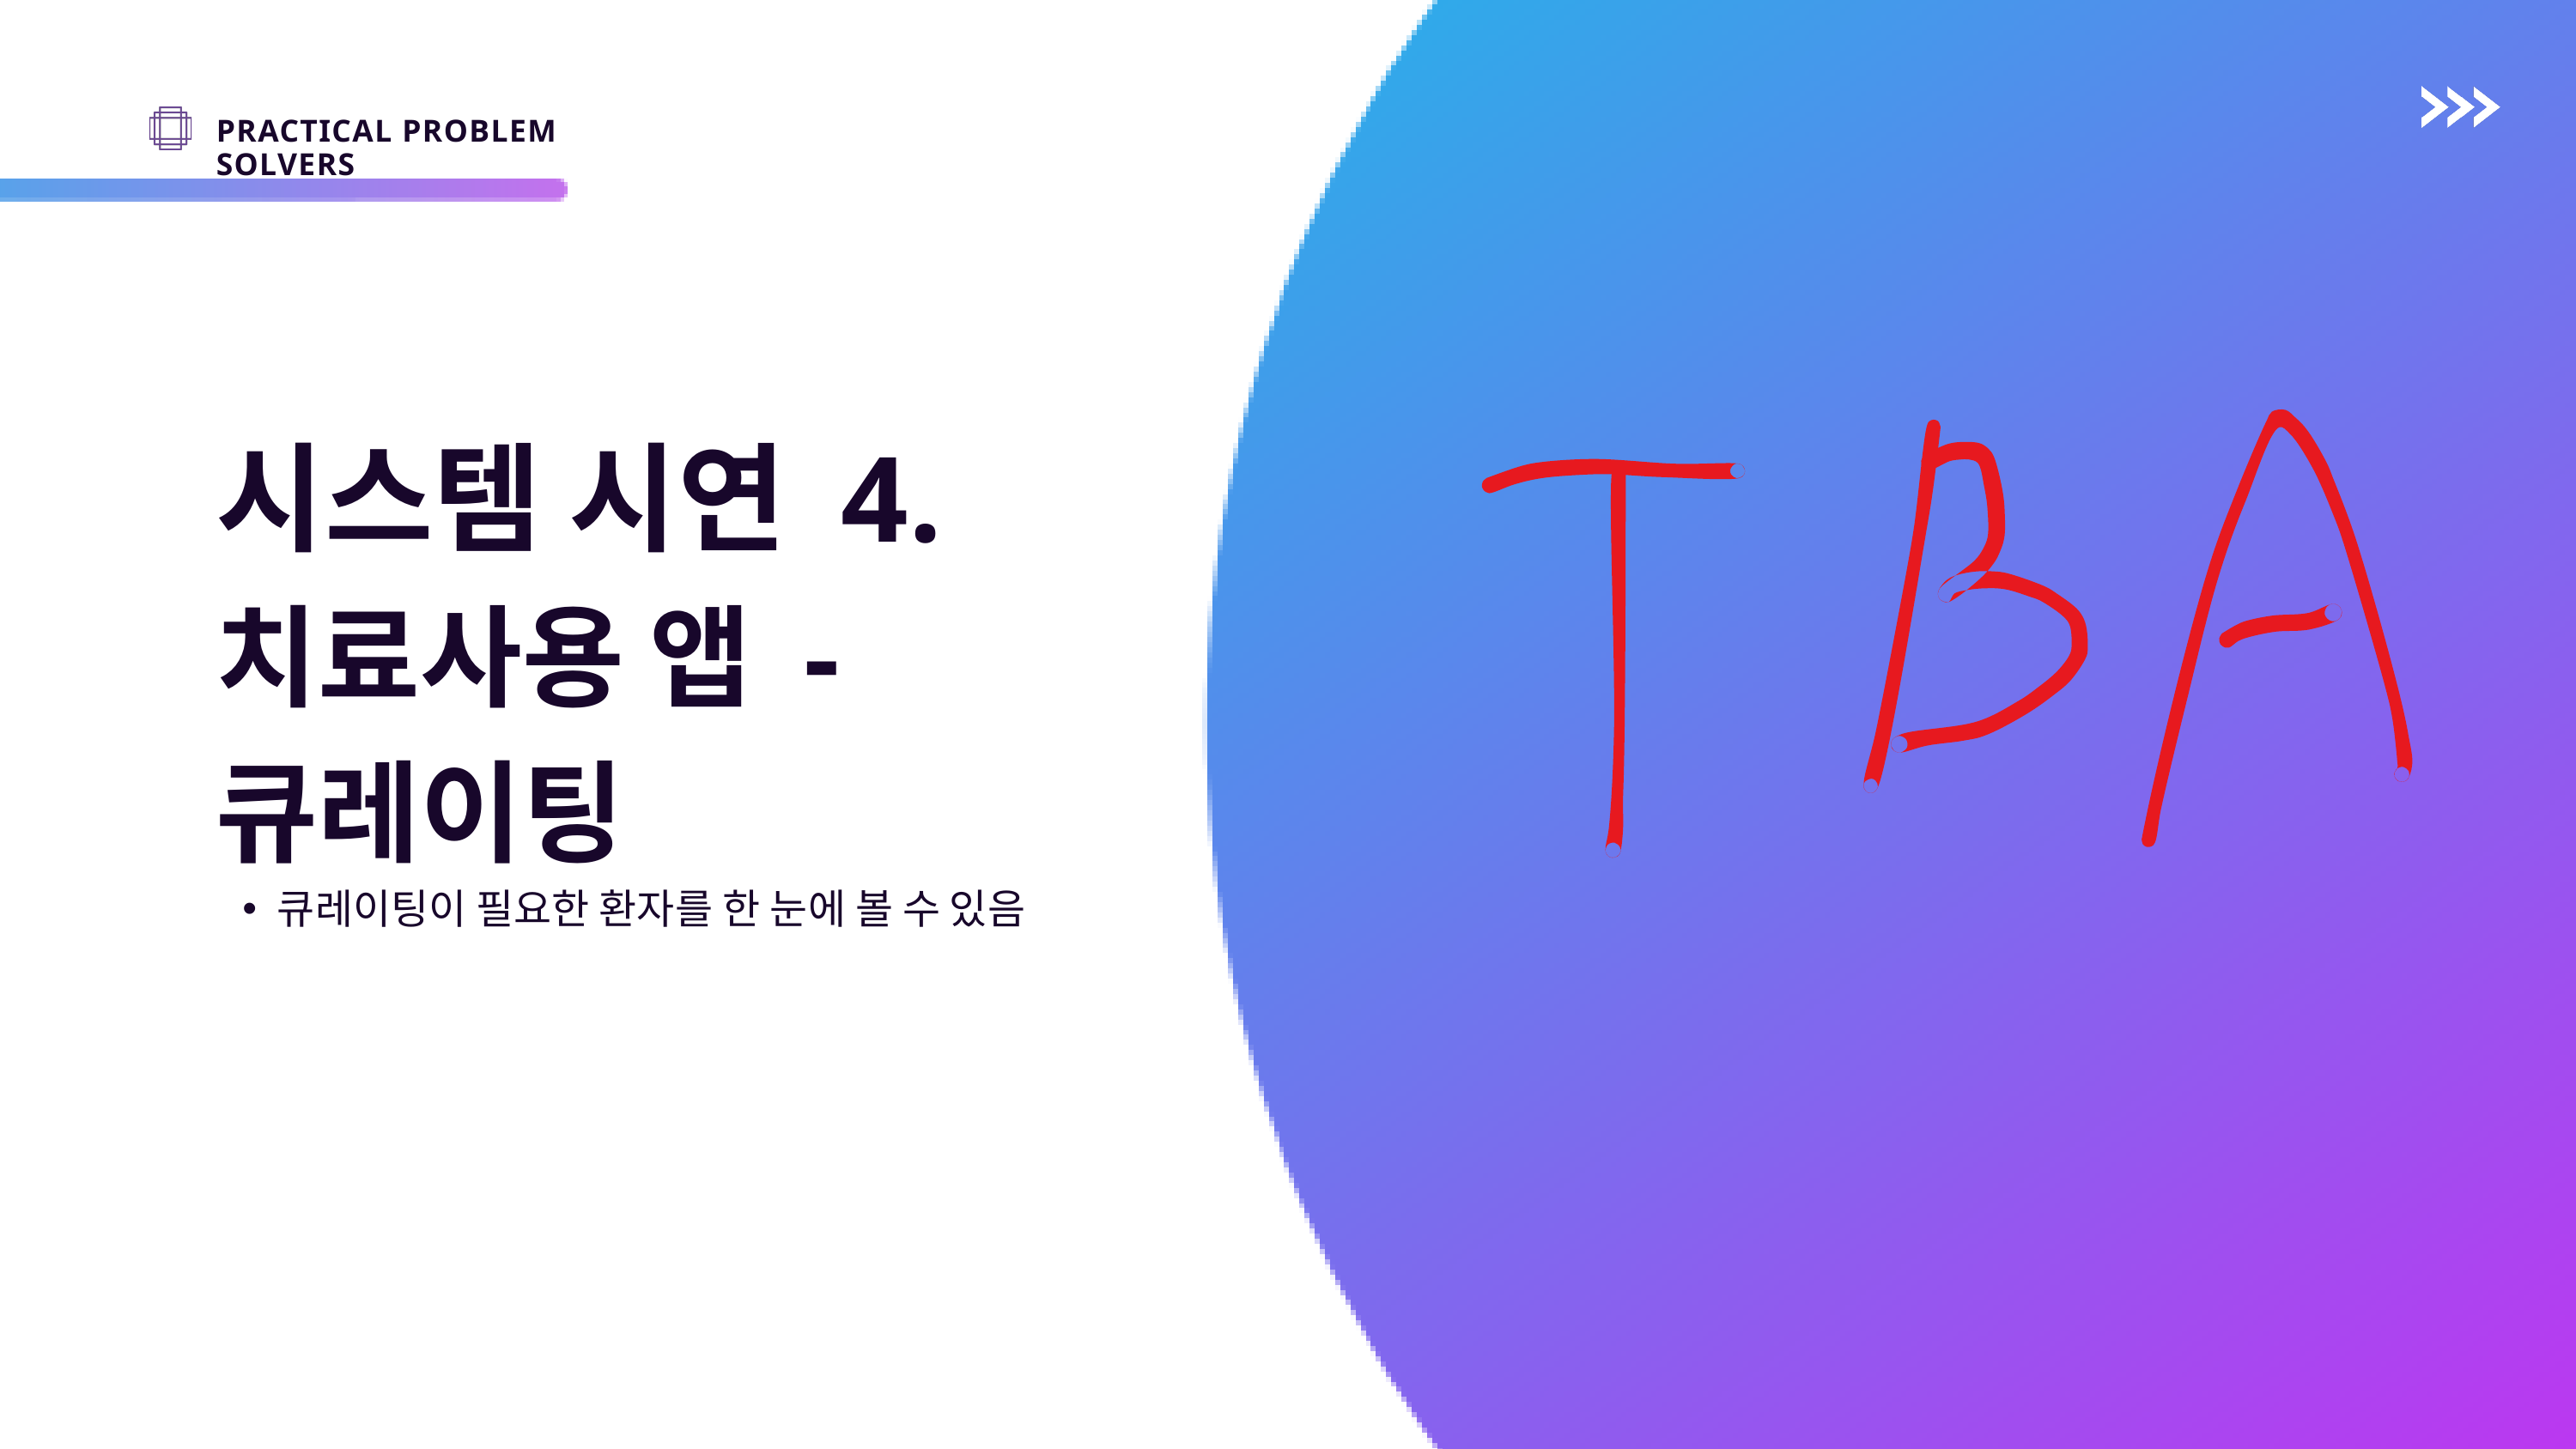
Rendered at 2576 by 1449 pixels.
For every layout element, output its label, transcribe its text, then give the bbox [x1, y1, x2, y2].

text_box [1857, 414, 1947, 799]
text_box [149, 106, 192, 150]
text_box [0, 179, 568, 202]
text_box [1600, 459, 1632, 864]
text_box [1193, 0, 2576, 1449]
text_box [1476, 453, 1751, 499]
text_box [2214, 598, 2348, 654]
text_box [2136, 403, 2418, 852]
text_box PRACTICAL PROBLEM SOLVERS [216, 114, 644, 182]
text_box 큐레이팅이 필요한 환자를 한 눈에 볼 수 있음 [207, 875, 1079, 933]
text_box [1885, 436, 2094, 759]
text_box 시스템 시연 4. 치료사용 앱 - 큐레이팅 [216, 399, 1344, 876]
text_box [2421, 86, 2500, 129]
